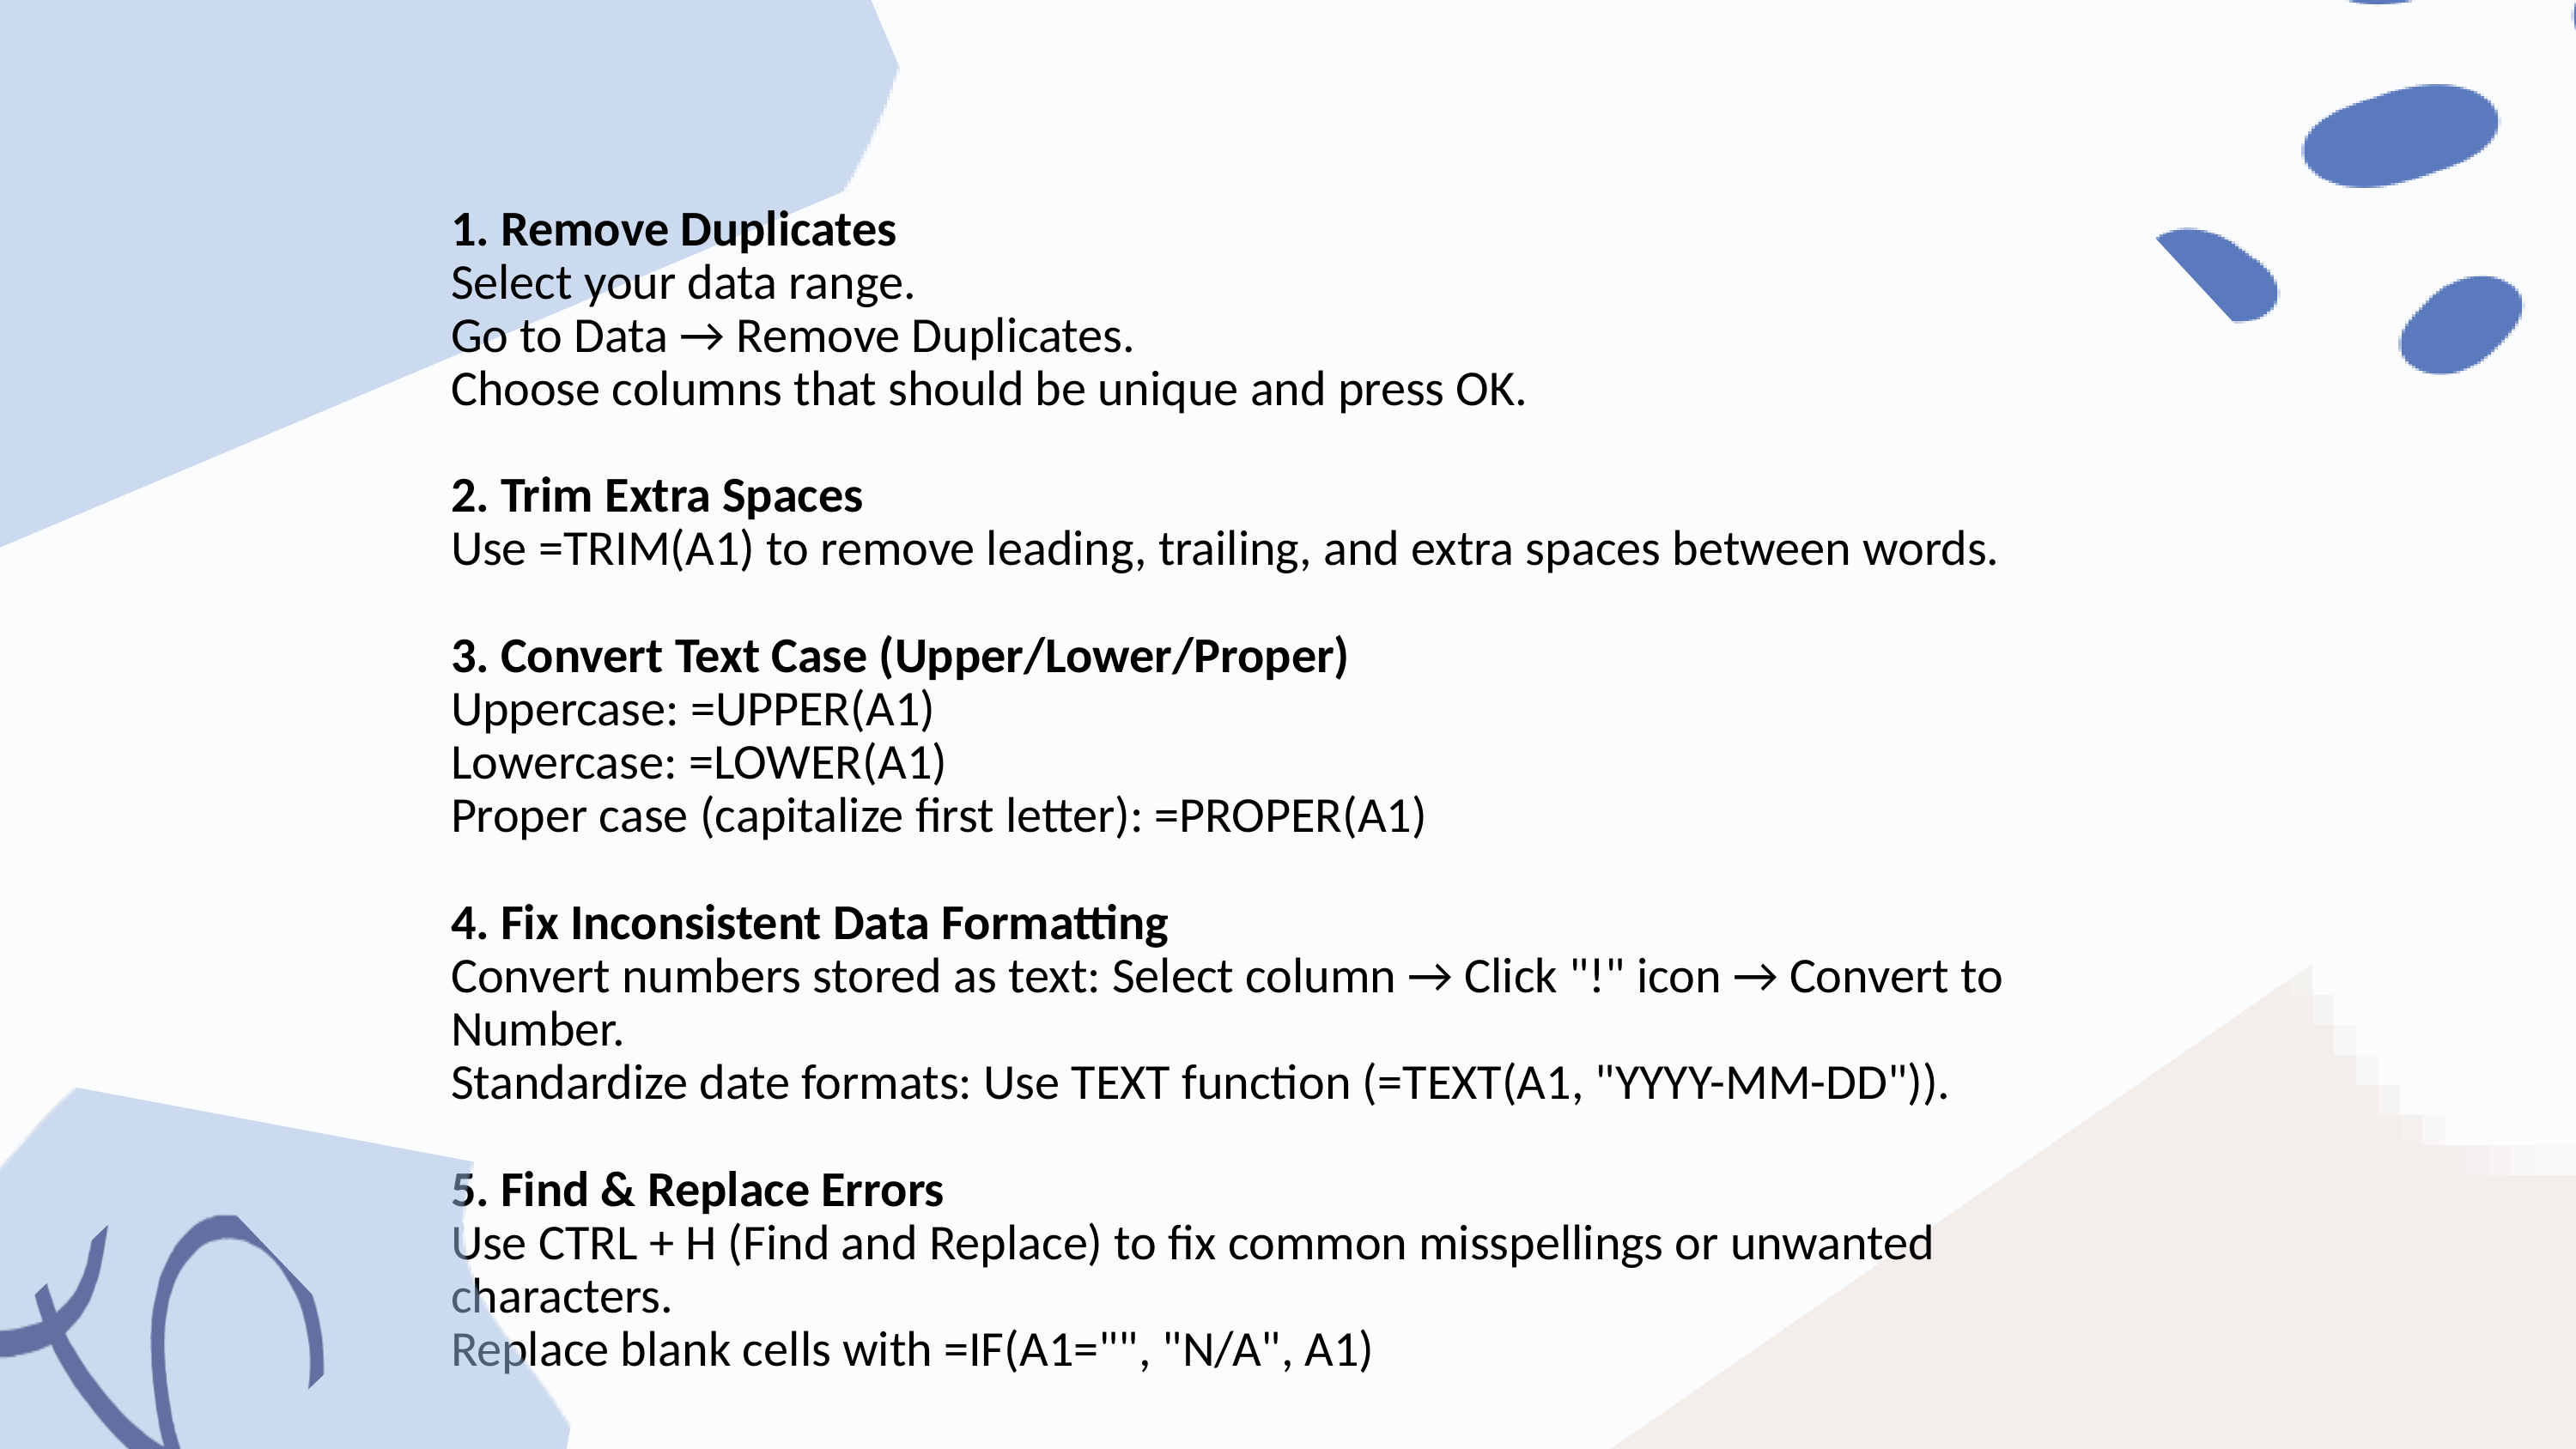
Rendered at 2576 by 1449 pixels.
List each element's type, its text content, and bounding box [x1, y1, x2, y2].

text_box 1. Remove Duplicates Select your data range. Go to Data → Remove Duplicates. Choose columns that should be unique and press OK. 2. Trim Extra Spaces Use =TRIM(A1) to remove leading, trailing, and extra spaces between words. 3. Convert Text Case (Upper/Lower/Proper) Uppercase: =UPPER(A1) Lowercase: =LOWER(A1) Proper case (capitalize first letter): =PROPER(A1) 4. Fix Inconsistent Data Formatting Convert numbers stored as text: Select column → Click "!" icon → Convert to Number. Standardize date formats: Use TEXT function (=TEXT(A1, "YYYY-MM-DD")). 5. Find & Replace Errors Use CTRL + H (Find and Replace) to fix common misspellings or unwanted characters. Replace blank cells with =IF(A1="", "N/A", A1) [451, 202, 2065, 1377]
text_box [2115, 0, 2576, 488]
text_box [0, 0, 936, 548]
text_box [1610, 815, 2576, 1449]
text_box [0, 1073, 616, 1449]
